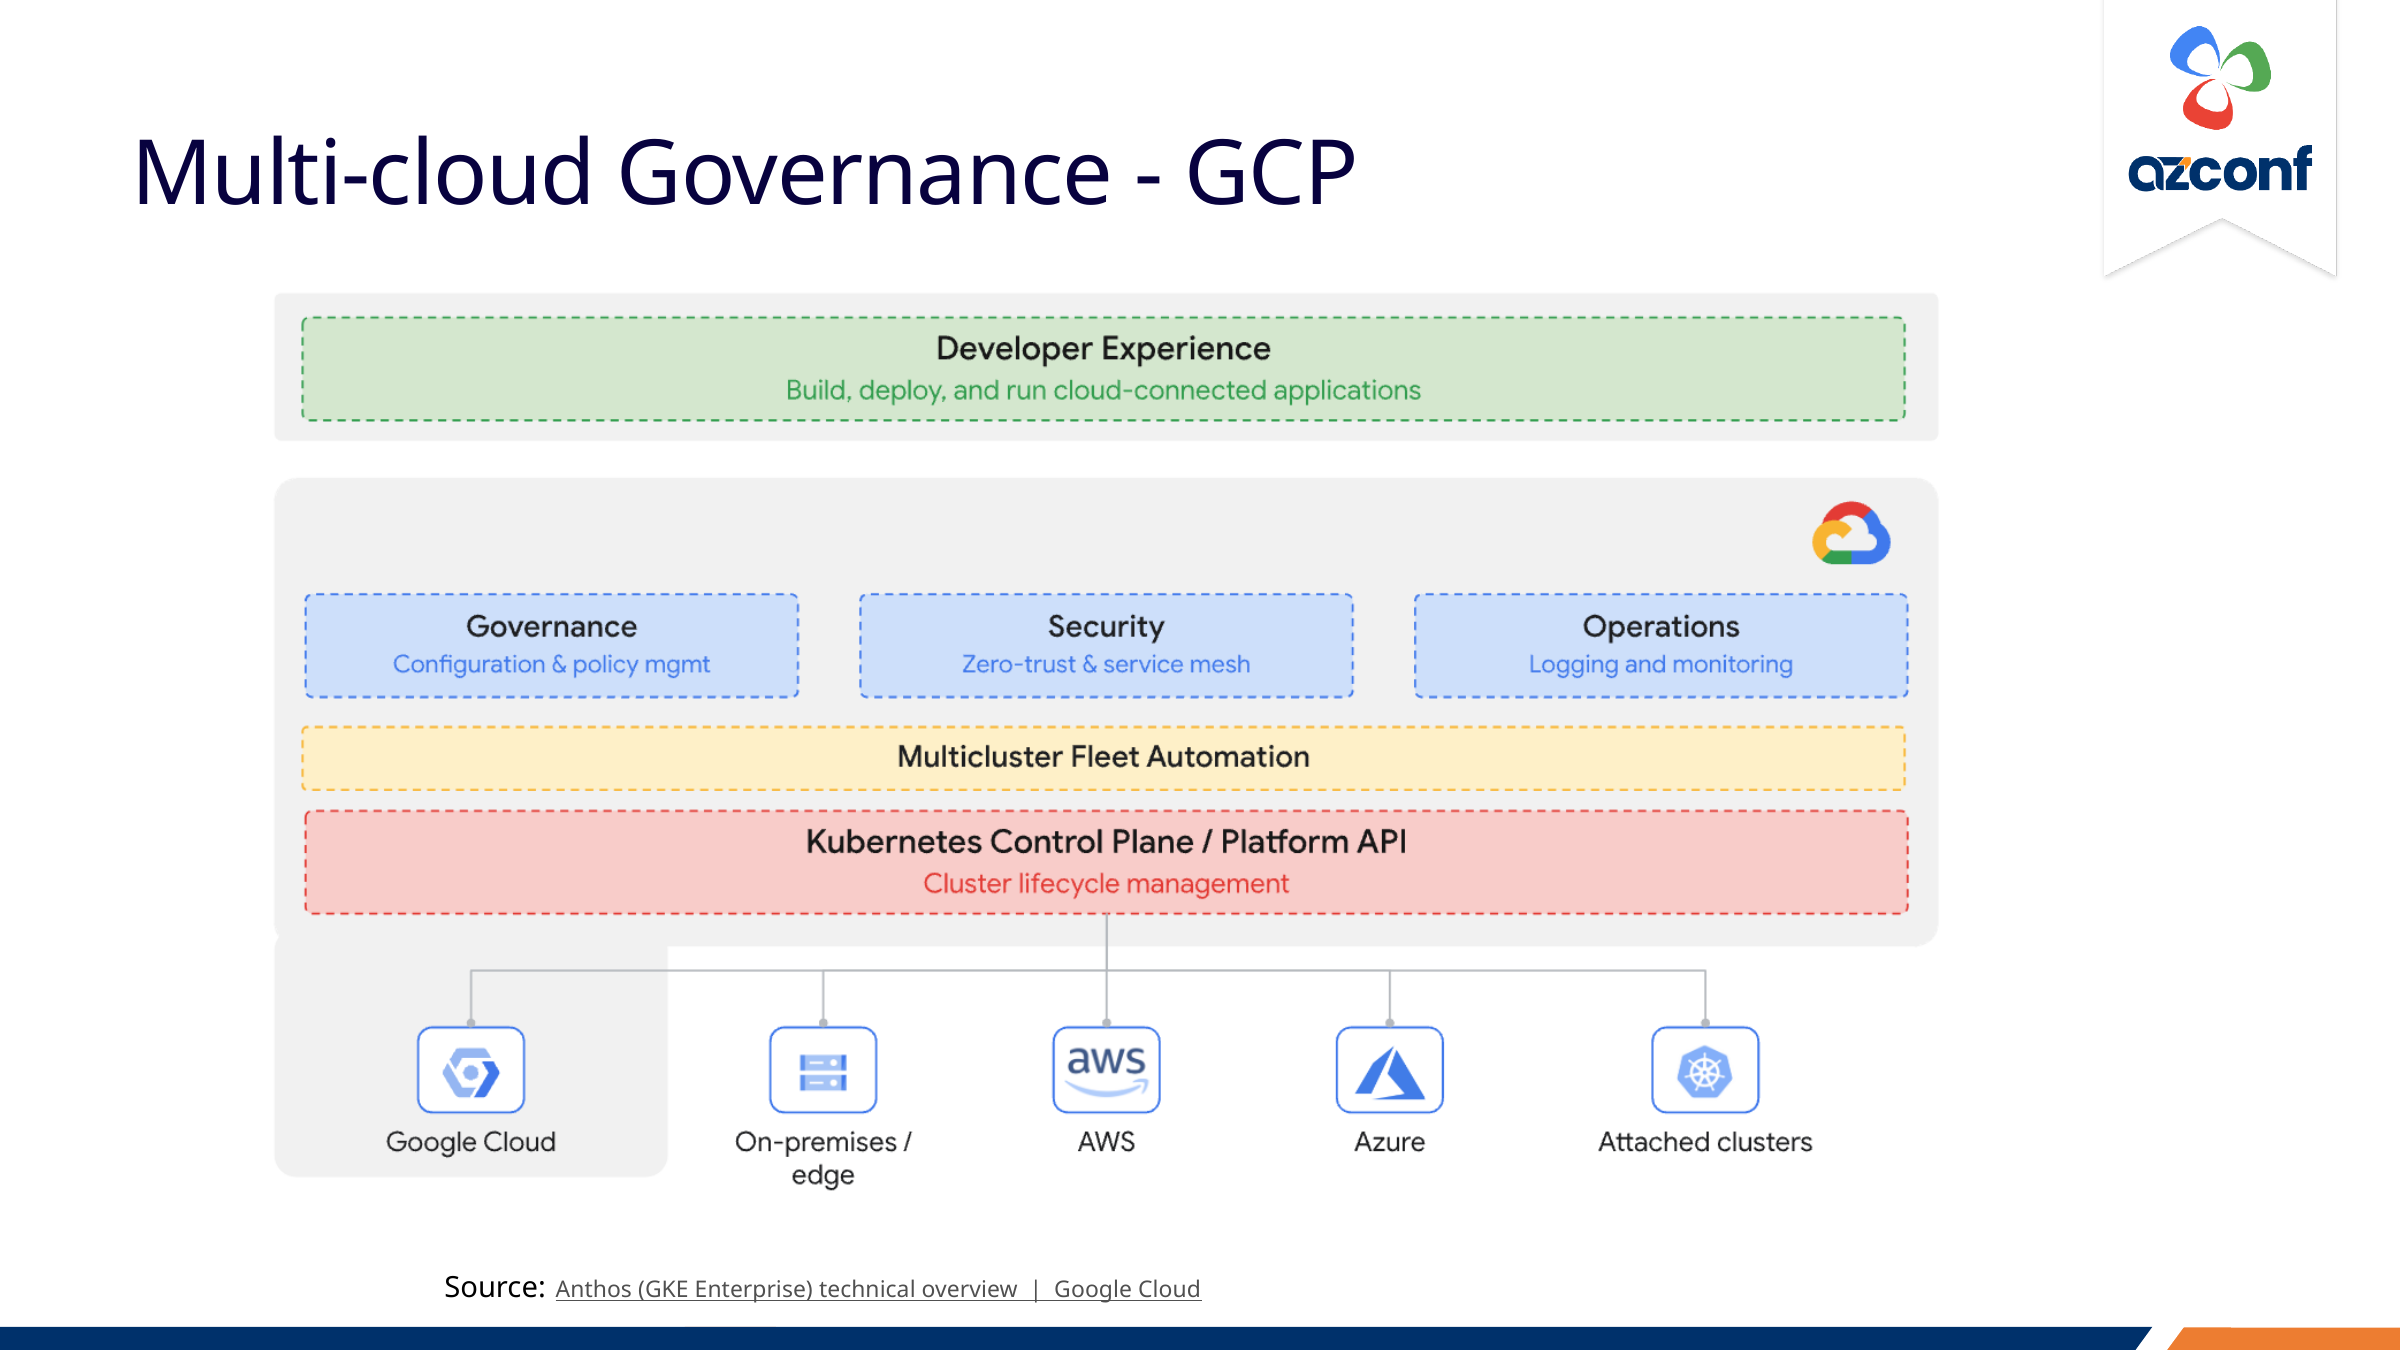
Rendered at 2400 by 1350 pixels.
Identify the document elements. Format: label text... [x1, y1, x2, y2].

picture [2095, 0, 2345, 288]
text_box Source: Anthos (GKE Enterprise) technical overview | Google Cloud [444, 1260, 1776, 1306]
title Multi-cloud Governance - GCP [131, 27, 1398, 224]
picture [245, 256, 1977, 1204]
